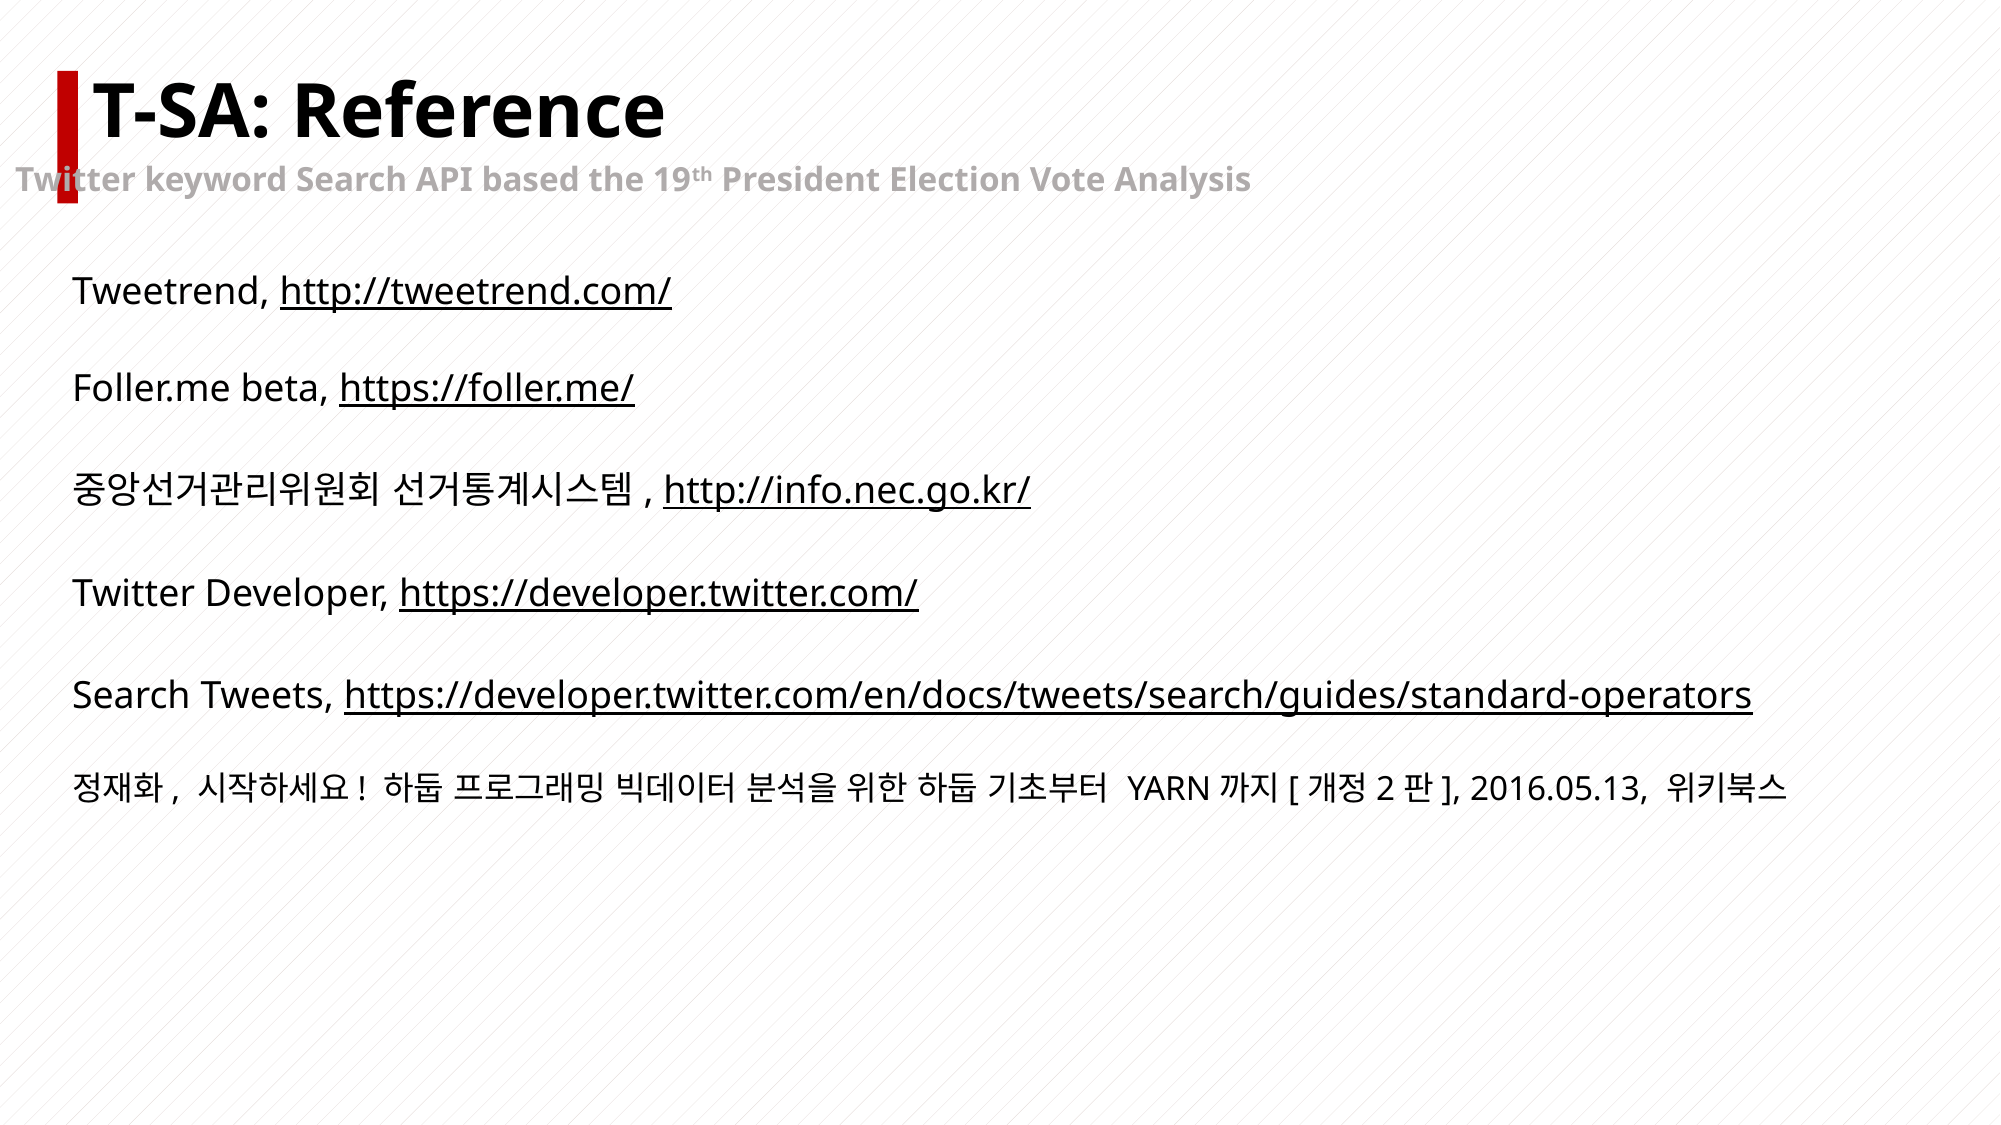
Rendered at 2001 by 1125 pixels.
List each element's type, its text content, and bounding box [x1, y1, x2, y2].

text_box Tweetrend, http://tweetrend.com/ Foller.me beta, https://foller.me/ 중앙선거관리위원회 선거통계시스템, http://info.nec.go.kr/ Twitter Developer, https://developer.twitter.com/ Search Tweets, https://developer.twitter.com/en/docs/tweets/search/guides/standard-operators 정재화, 시작하세요! 하둡 프로그래밍 빅데이터 분석을 위한 하둡 기초부터 YARN까지[개정2판], 2016.05.13, 위키북스 [57, 256, 1907, 815]
text_box T-SA: Reference [77, 54, 1231, 150]
text_box [56, 70, 77, 150]
text_box Twitter keyword Search API based the 19th President Election Vote Analysis [0, 150, 1268, 205]
